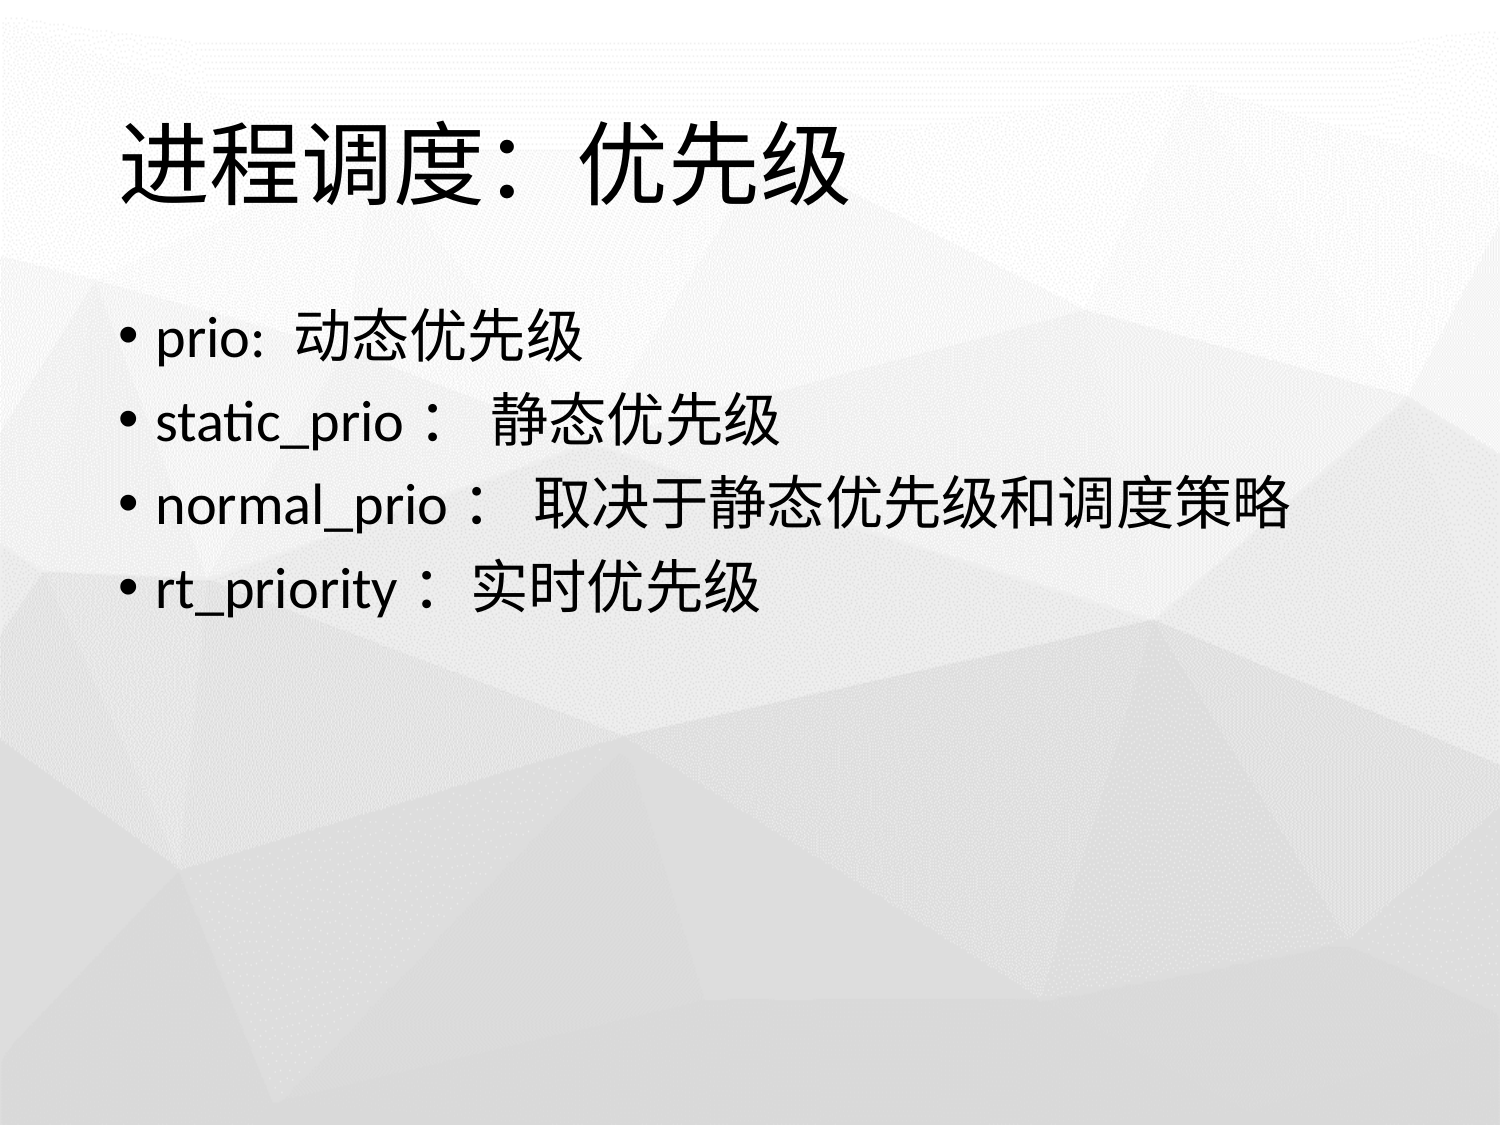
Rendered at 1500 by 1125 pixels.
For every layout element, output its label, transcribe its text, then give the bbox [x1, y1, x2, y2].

list prio: 动态优先级 static_prio： 静态优先级 normal_prio： 取决于静态优先级和调度策略 rt_priority：实时优先级 [103, 299, 1397, 1014]
picture [0, 0, 1500, 1125]
title 进程调度：优先级 [103, 59, 1397, 278]
